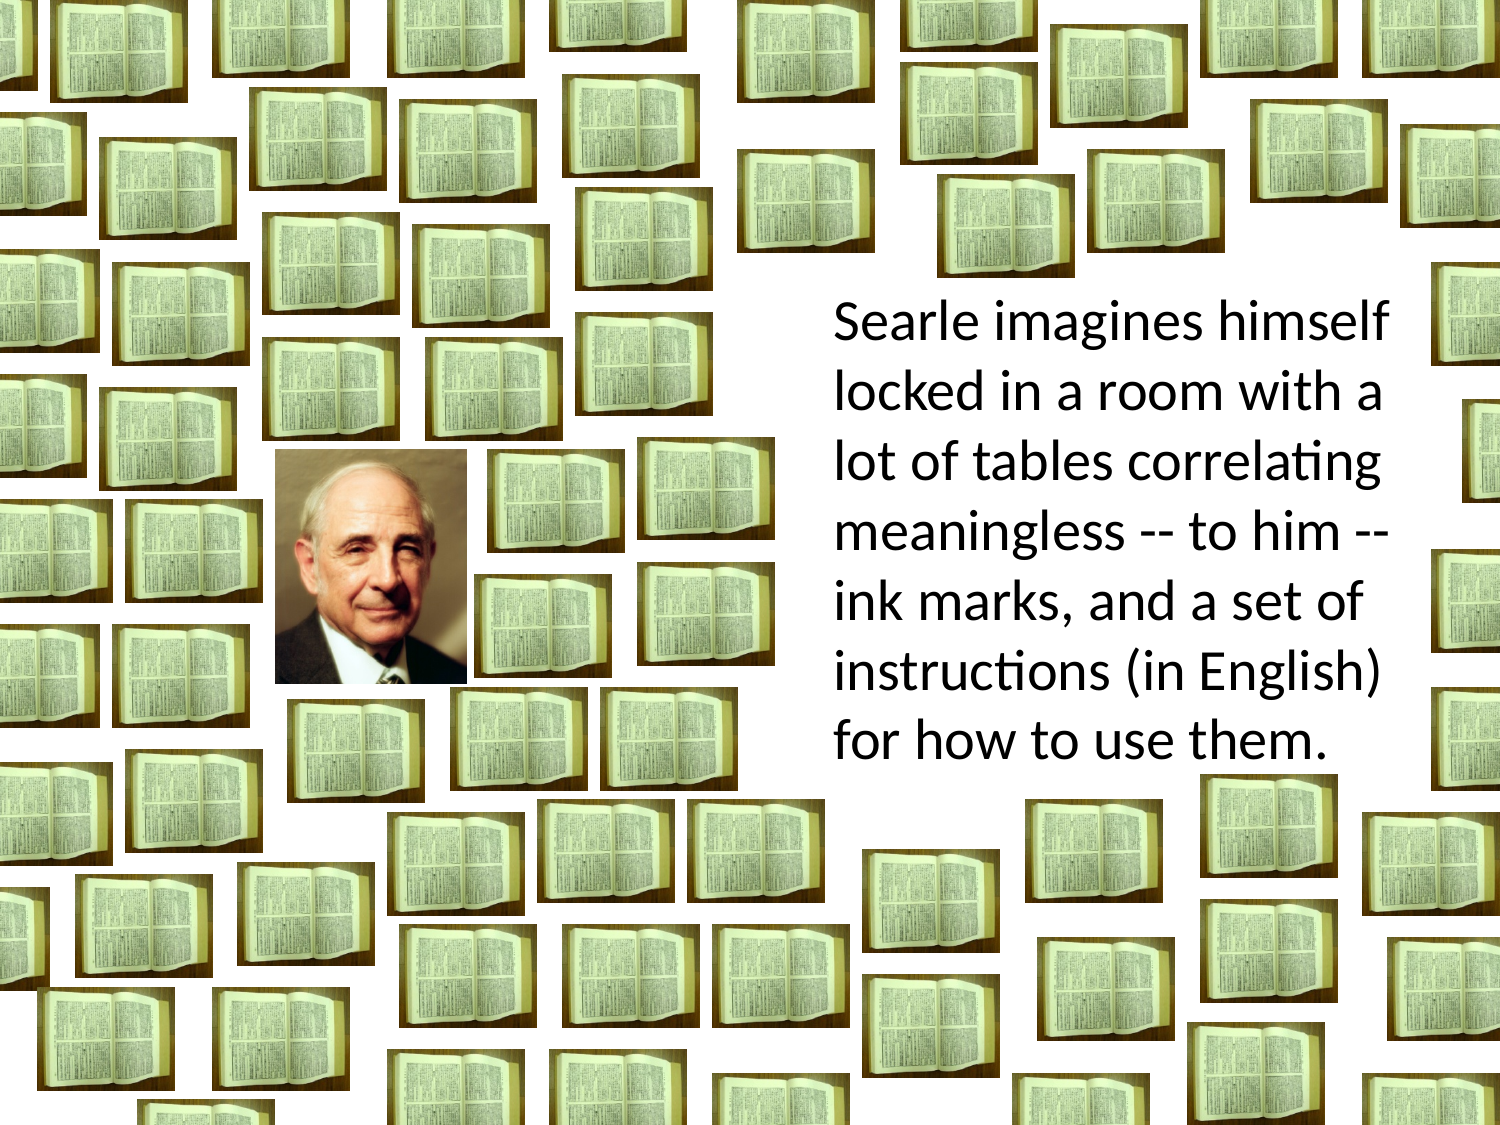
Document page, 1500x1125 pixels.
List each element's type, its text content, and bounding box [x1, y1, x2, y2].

picture [487, 449, 625, 553]
picture [124, 749, 263, 853]
picture [1399, 124, 1500, 228]
picture [387, 812, 525, 916]
picture [737, 0, 875, 103]
picture [574, 187, 713, 291]
picture [1049, 24, 1188, 128]
picture [49, 0, 188, 103]
picture [262, 212, 400, 316]
picture [387, 0, 525, 78]
picture [287, 699, 425, 803]
picture [899, 62, 1038, 166]
picture [0, 624, 100, 728]
picture [0, 0, 38, 91]
picture [1199, 0, 1338, 78]
picture [1387, 937, 1500, 1041]
picture [1037, 937, 1175, 1041]
picture [637, 437, 775, 541]
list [274, 449, 467, 684]
picture [74, 874, 213, 978]
picture [212, 987, 350, 1091]
picture [0, 499, 113, 603]
picture [562, 74, 700, 178]
picture [0, 374, 88, 478]
picture [1012, 1073, 1150, 1125]
picture [549, 1049, 688, 1125]
picture [249, 87, 388, 191]
picture [262, 337, 400, 441]
picture [99, 137, 238, 241]
picture [1199, 774, 1338, 878]
picture [99, 387, 238, 491]
picture [449, 687, 588, 791]
picture [0, 249, 100, 353]
picture [899, 0, 1038, 52]
picture [412, 224, 550, 328]
picture [112, 262, 250, 366]
picture [424, 337, 563, 441]
picture [737, 149, 875, 253]
picture [0, 887, 175, 1091]
picture [1199, 899, 1338, 1003]
picture [862, 849, 1000, 953]
picture [1087, 149, 1225, 253]
picture [124, 499, 263, 603]
picture [1362, 1073, 1500, 1125]
list Searle imagines himself locked in a room with a lot of tables correlating meaningless -- to him -- ink marks, and a set of instructions (in English) for how to use them. [762, 275, 1425, 1018]
picture [549, 0, 688, 52]
picture [1462, 399, 1500, 503]
picture [212, 0, 350, 78]
picture [937, 174, 1075, 278]
picture [474, 574, 613, 678]
picture [1187, 1022, 1325, 1125]
picture [862, 974, 1000, 1078]
picture [0, 112, 88, 216]
picture [399, 924, 538, 1028]
picture [237, 862, 375, 966]
picture [599, 687, 738, 791]
picture [637, 562, 775, 666]
picture [1362, 812, 1500, 916]
picture [112, 624, 250, 728]
picture [137, 1099, 275, 1125]
picture [1024, 799, 1163, 903]
picture [1431, 549, 1500, 653]
picture [1249, 99, 1388, 203]
picture [574, 312, 713, 416]
picture [712, 924, 850, 1028]
picture [1431, 687, 1500, 791]
picture [399, 99, 538, 203]
picture [0, 762, 113, 866]
picture [1431, 262, 1500, 366]
picture [687, 799, 825, 903]
picture [387, 1049, 525, 1125]
picture [562, 924, 700, 1028]
picture [712, 1073, 850, 1125]
picture [1362, 0, 1500, 78]
picture [537, 799, 675, 903]
